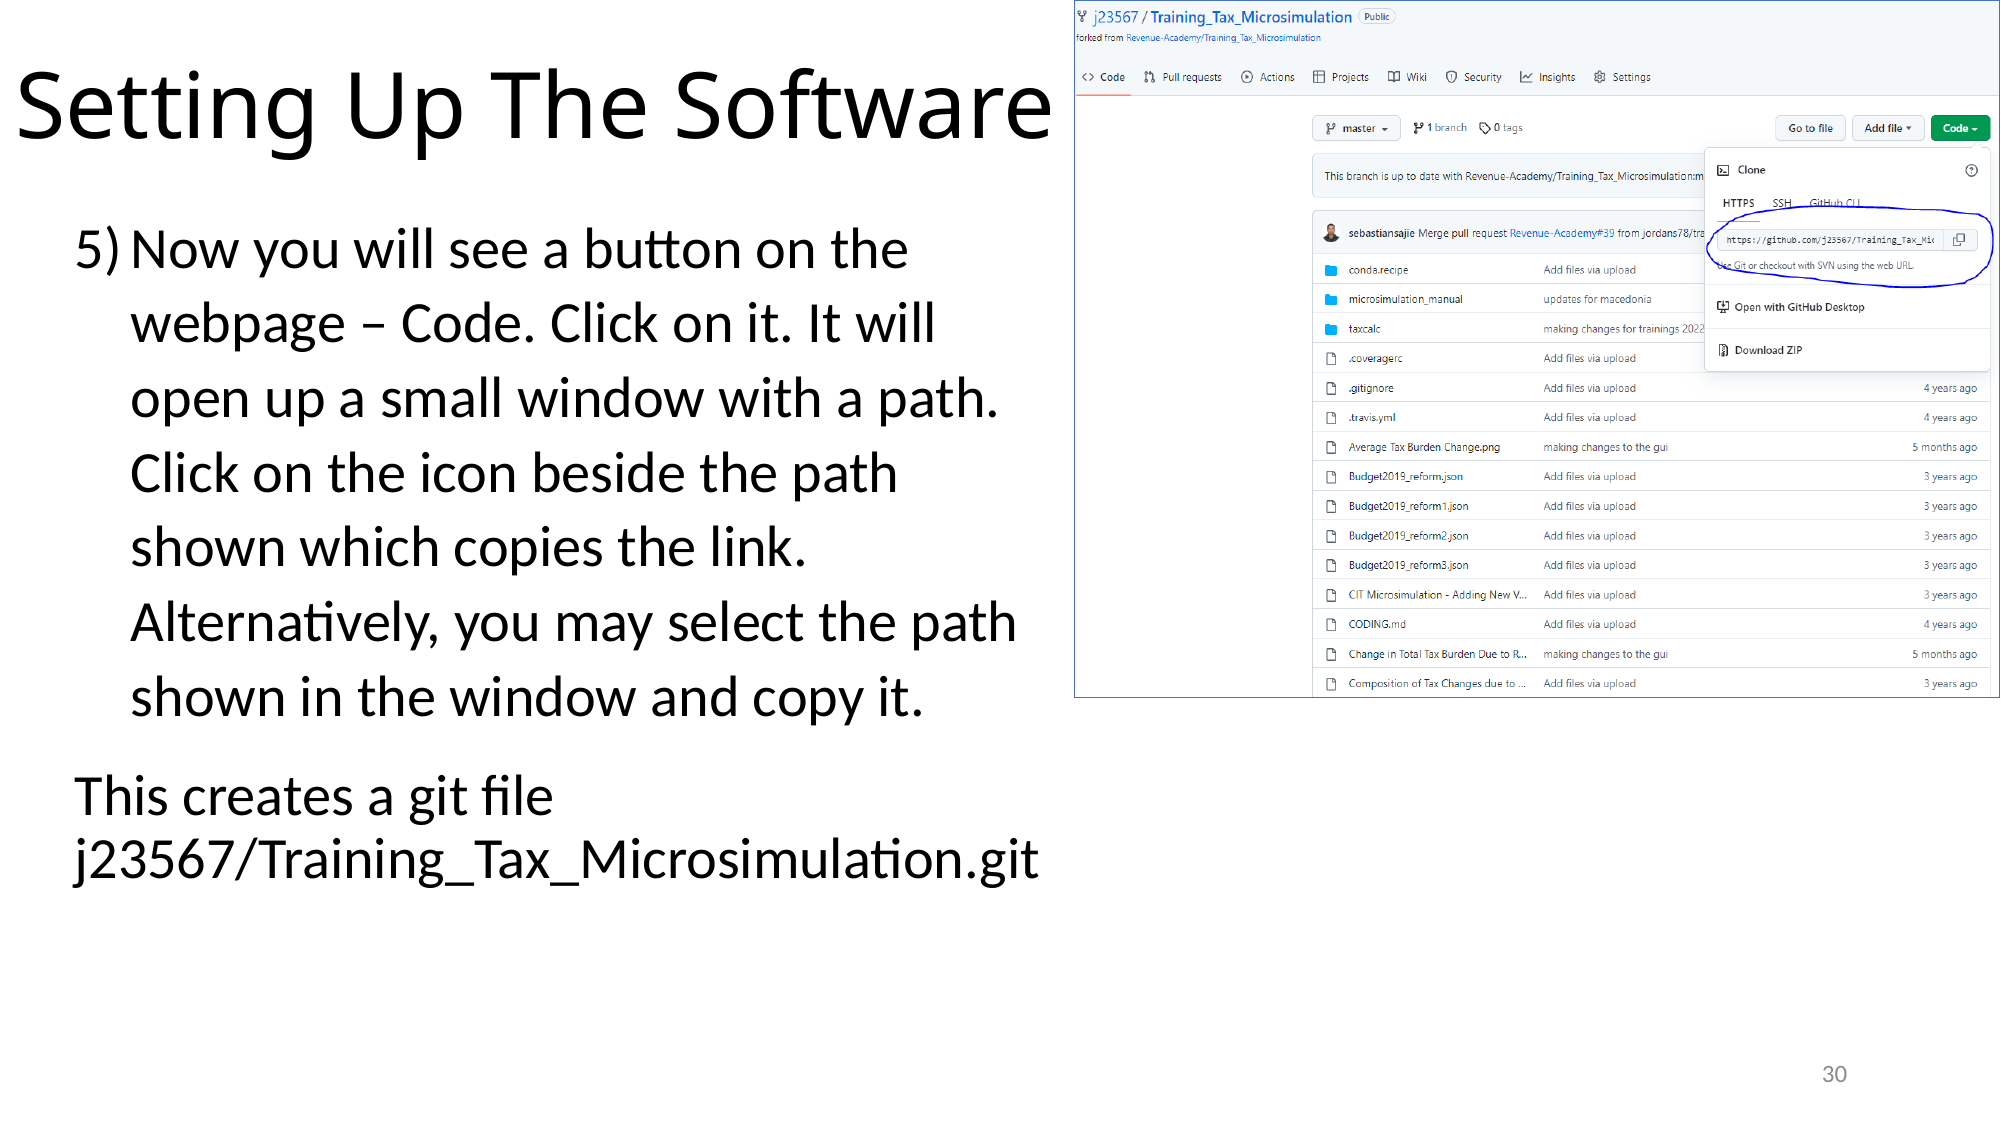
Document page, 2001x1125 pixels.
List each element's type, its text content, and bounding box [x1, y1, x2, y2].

list Now you will see a button on the webpage – Code. Click on it. It will open up a small window with a path. Click on the icon beside the path shown which copies the link. Alternatively, you may select the path shown in the window and copy it. This creates a git file j23567/Training_Tax_Microsimulation.git [59, 197, 1075, 912]
picture [1074, 0, 2000, 698]
slide_number 30 [1412, 1042, 1863, 1103]
title Setting Up The Software (5) [0, 0, 1074, 218]
